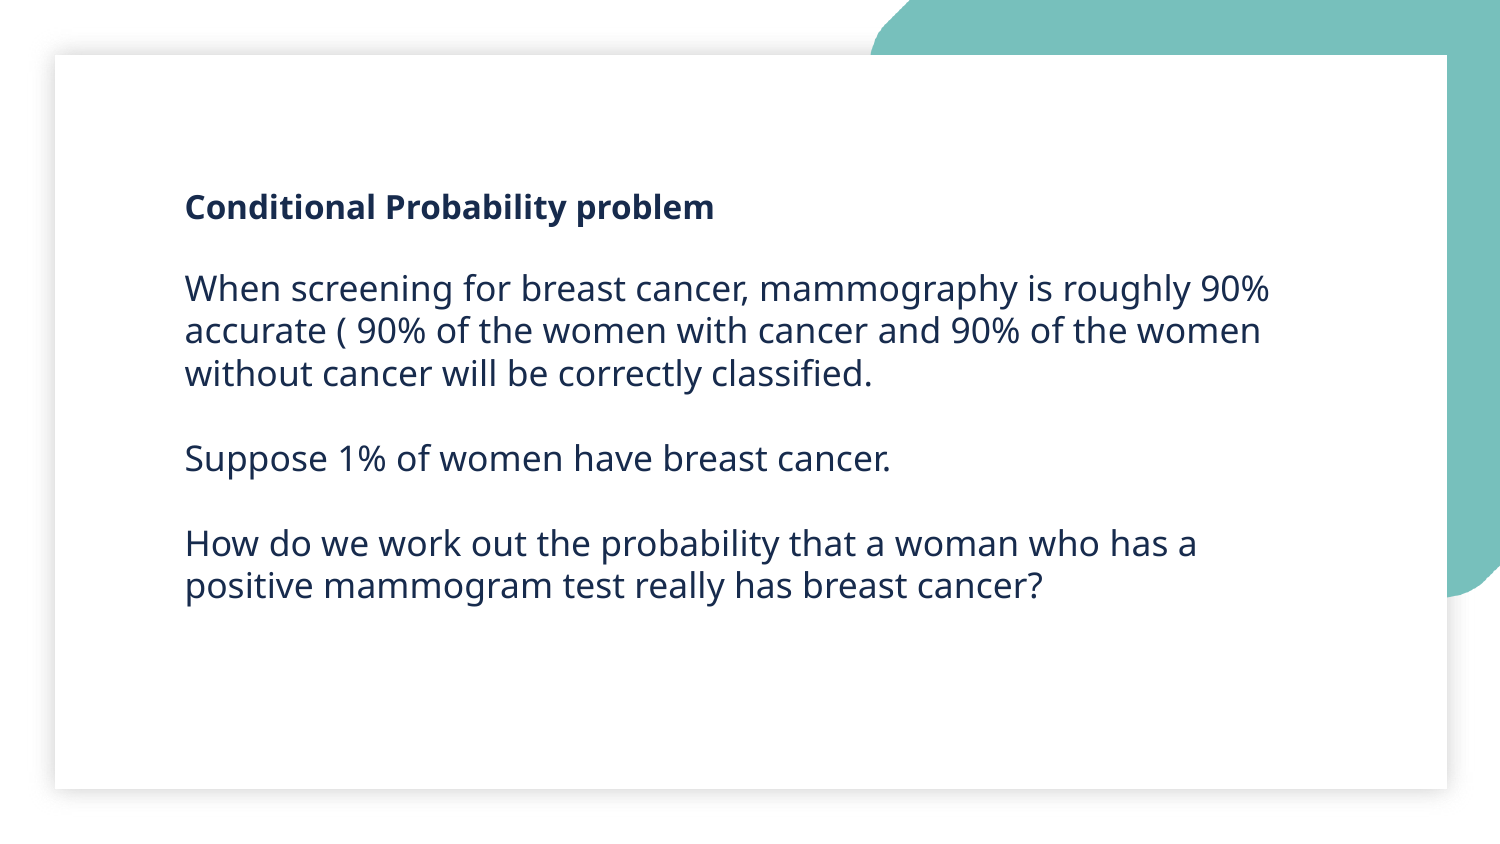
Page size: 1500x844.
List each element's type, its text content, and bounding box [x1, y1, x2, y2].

picture [0, 0, 1500, 844]
text_box Conditional Probability problem When screening for breast cancer, mammography is roughly 90% accurate ( 90% of the women with cancer and 90% of the women without cancer will be correctly classified. Suppose 1% of women have breast cancer. How do we work out the probability that a woman who has a positive mammogram test really has breast cancer? [169, 171, 1342, 711]
